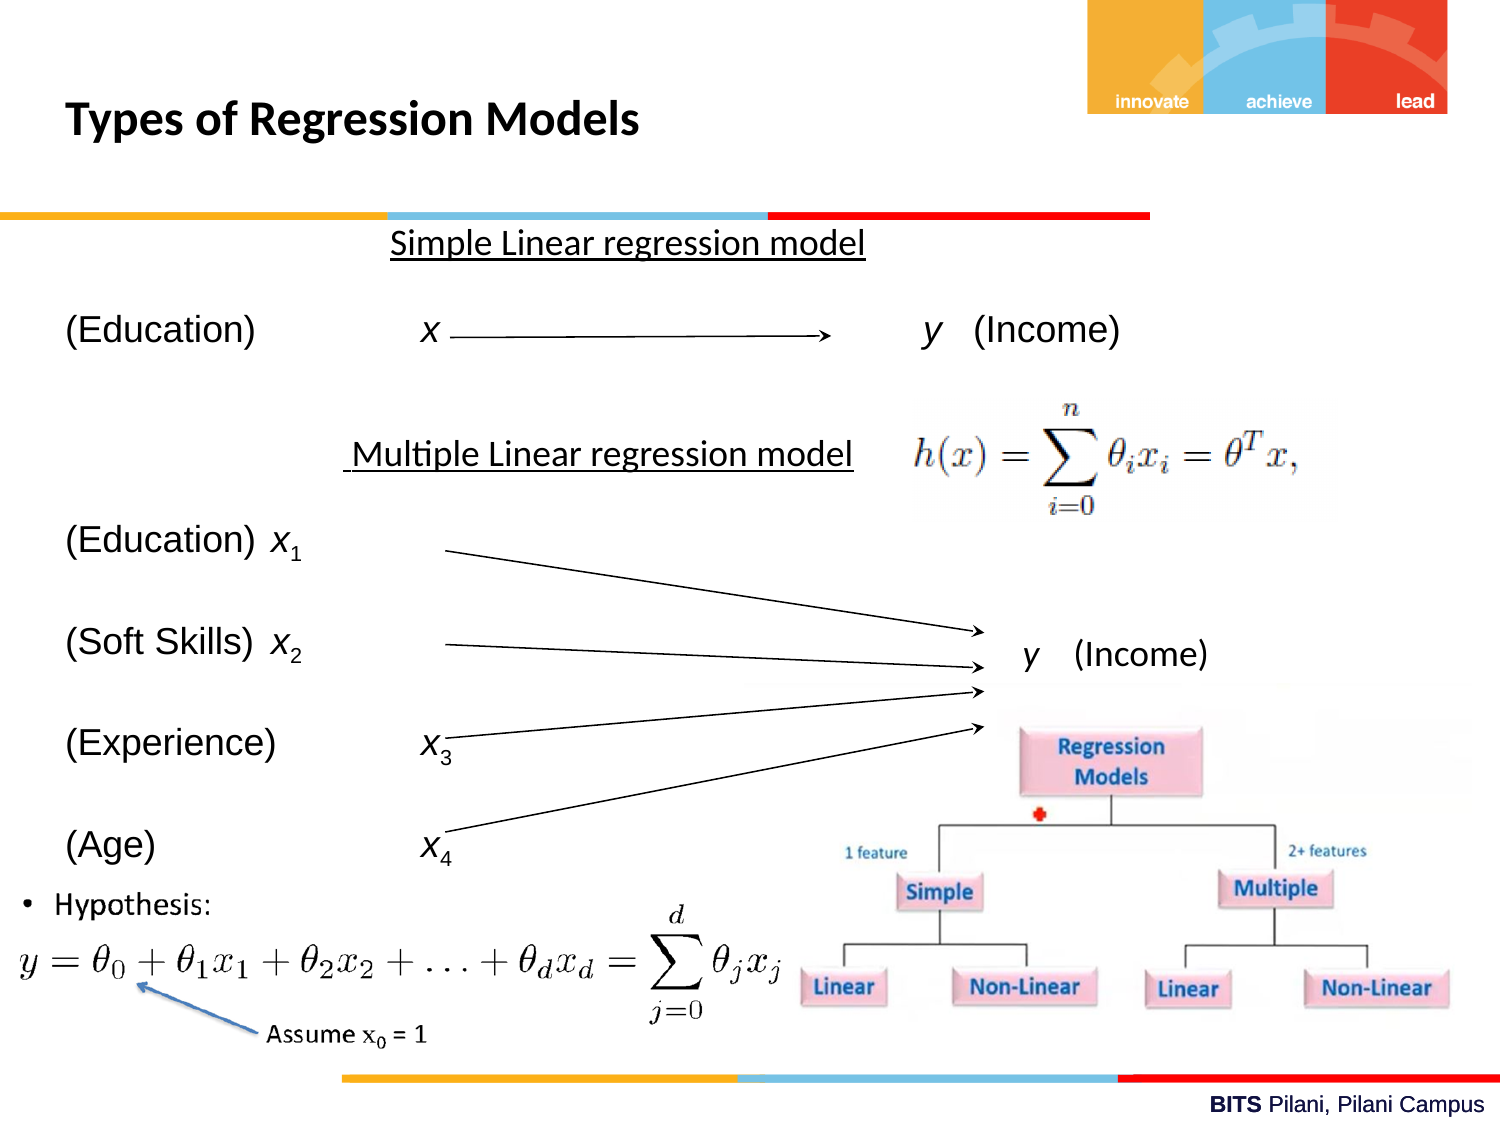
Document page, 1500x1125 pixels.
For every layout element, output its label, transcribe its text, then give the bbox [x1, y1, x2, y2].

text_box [445, 550, 985, 634]
picture [1087, 0, 1448, 114]
text_box y (Income) [1007, 621, 1383, 681]
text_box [445, 726, 985, 833]
text_box Types of Regression Models [50, 77, 661, 213]
picture [12, 683, 1472, 1053]
list (Education) x y (Income) (Education) x1 (Soft Skills) x2 (Experience) x3 (Age) x4 [50, 245, 1400, 882]
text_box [445, 644, 985, 669]
text_box Multiple Linear regression model [328, 421, 907, 482]
text_box Simple Linear regression model [374, 210, 1172, 271]
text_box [445, 691, 985, 726]
picture [912, 397, 1338, 522]
